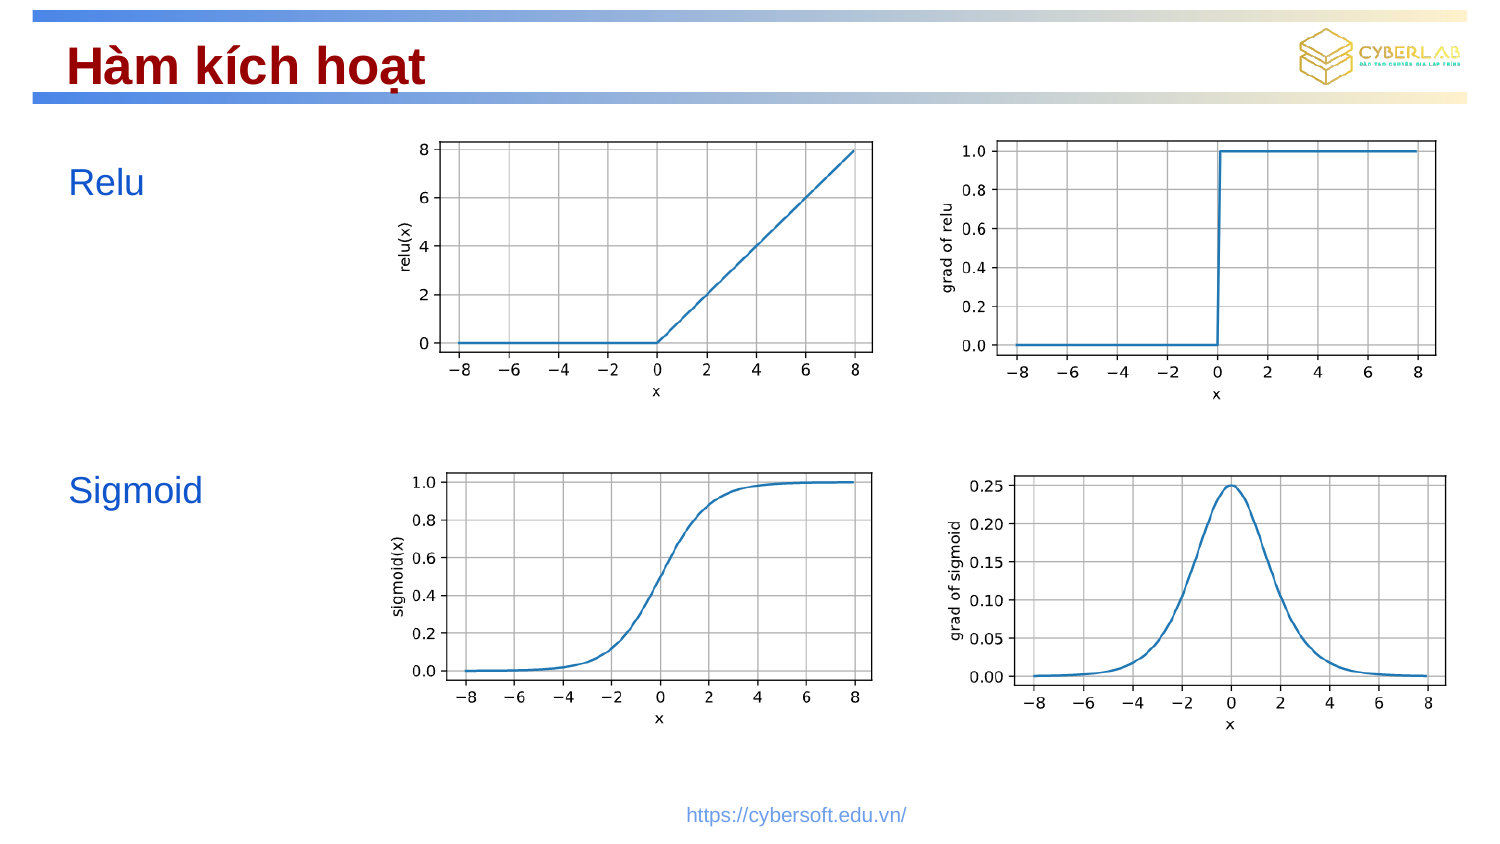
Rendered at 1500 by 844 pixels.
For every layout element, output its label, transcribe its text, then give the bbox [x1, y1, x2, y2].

picture [944, 471, 1452, 736]
picture [390, 135, 881, 403]
picture [1449, 28, 1468, 85]
picture [930, 135, 1447, 409]
list Relu Sigmoid [53, 136, 1452, 697]
picture [381, 466, 881, 731]
title Hàm kích hoạt [51, 16, 1449, 111]
